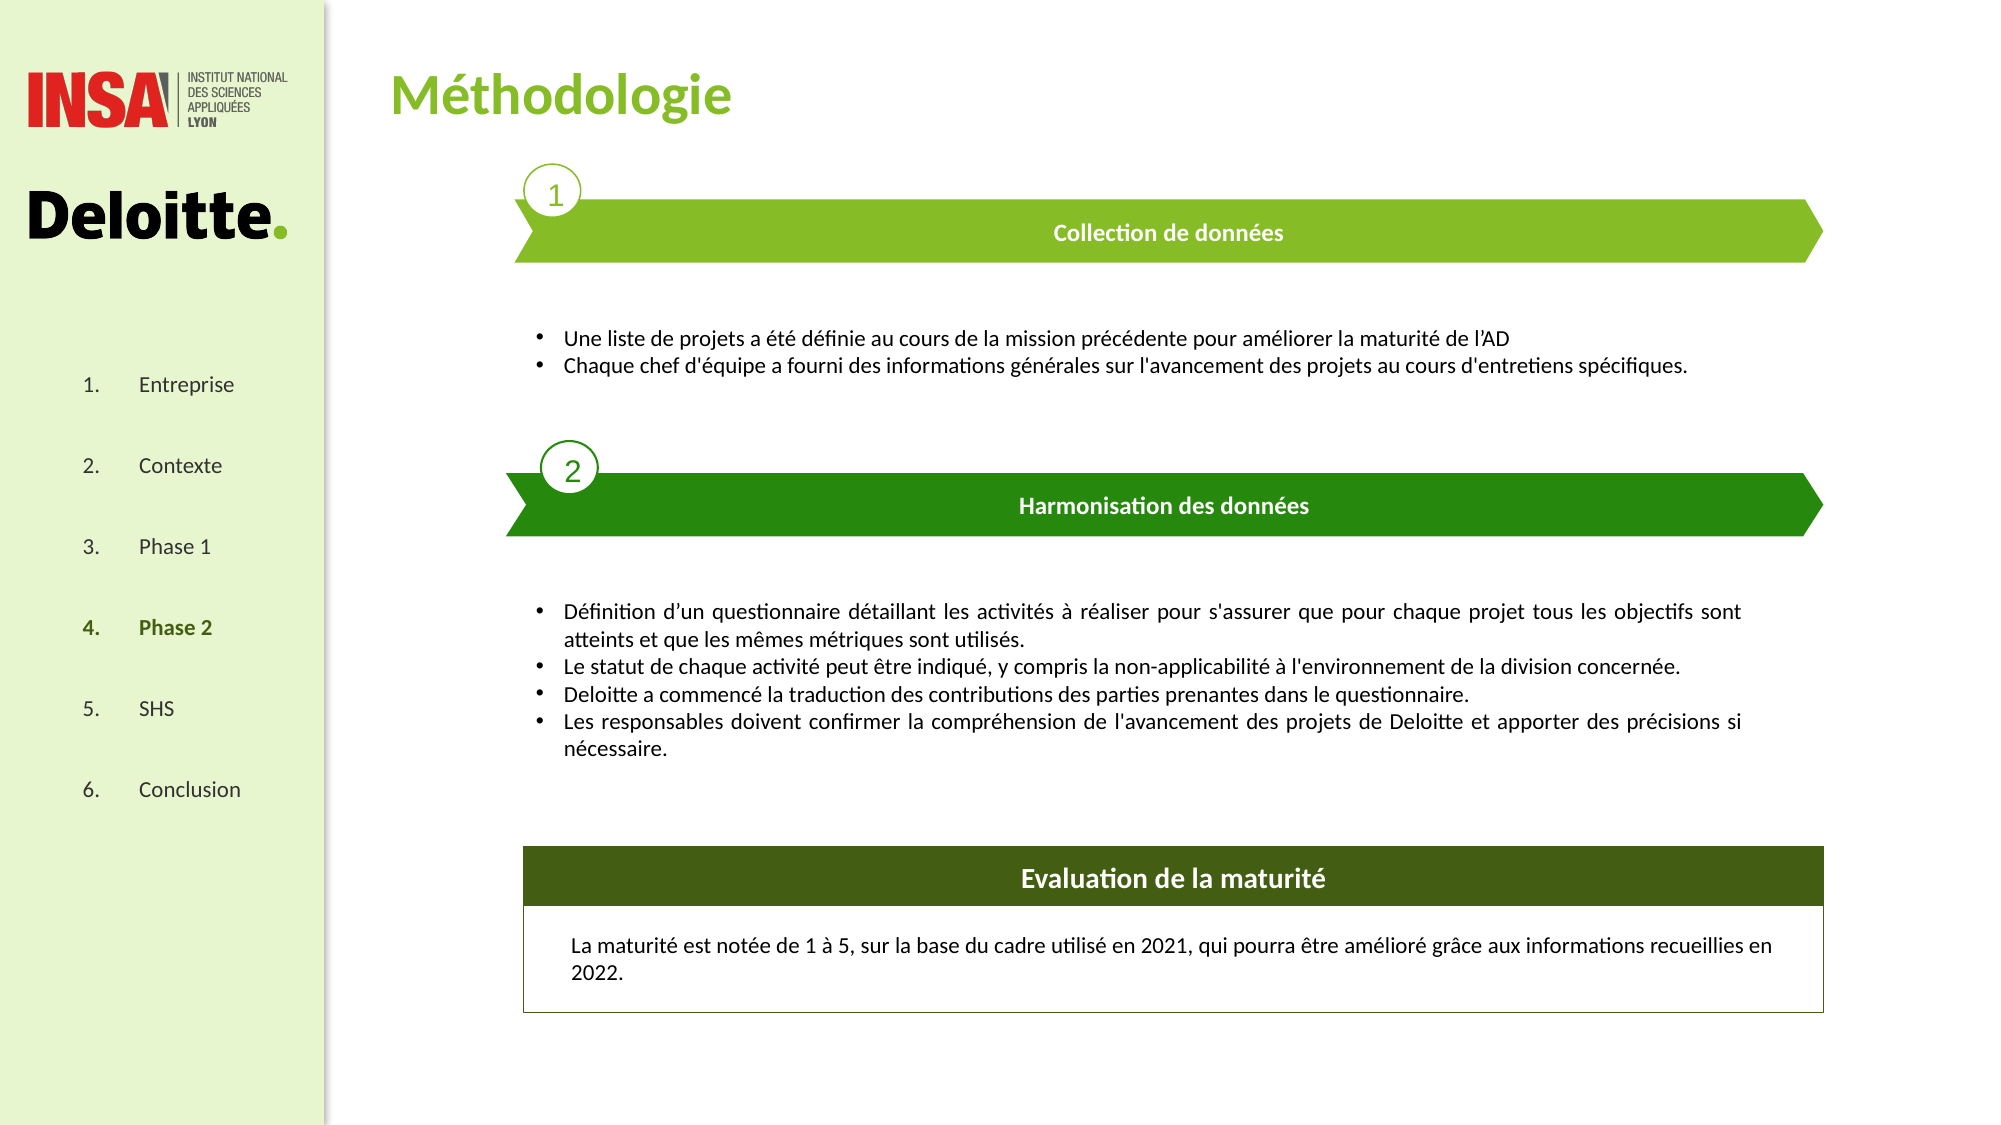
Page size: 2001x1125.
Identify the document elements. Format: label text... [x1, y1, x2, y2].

picture [24, 69, 293, 131]
text_box Une liste de projets a été définie au cours de la mission précédente pour améliorer la maturité de l’AD Chaque chef d'équipe a fourni des informations générales sur l'avancement des projets au cours d'entretiens spécifiques. [521, 315, 1759, 386]
text_box [0, 0, 325, 1125]
text_box Collection de données [514, 199, 1824, 263]
text_box [522, 907, 1825, 1015]
text_box Définition d’un questionnaire détaillant les activités à réaliser pour s'assurer que pour chaque projet tous les objectifs sont atteints et que les mêmes métriques sont utilisés. Le statut de chaque activité peut être indiqué, y compris la non-applicabilité à l'environnement de la division concernée. Deloitte a commencé la traduction des contributions des parties prenantes dans le questionnaire. Les responsables doivent confirmer la compréhension de l'avancement des projets de Deloitte et apporter des précisions si nécessaire. [521, 589, 1759, 769]
text_box Evaluation de la maturité [522, 844, 1825, 907]
text_box Harmonisation des données [505, 473, 1824, 537]
text_box Entreprise Contexte Phase 1 Phase 2 SHS Conclusion [82, 328, 242, 803]
text_box 1 [523, 164, 581, 218]
title Méthodologie [390, 56, 1497, 108]
text_box 2 [540, 441, 598, 495]
text_box La maturité est notée de 1 à 5, sur la base du cadre utilisé en 2021, qui pourra être amélioré grâce aux informations recueillies en 2022. [556, 923, 1819, 993]
picture [24, 162, 293, 268]
